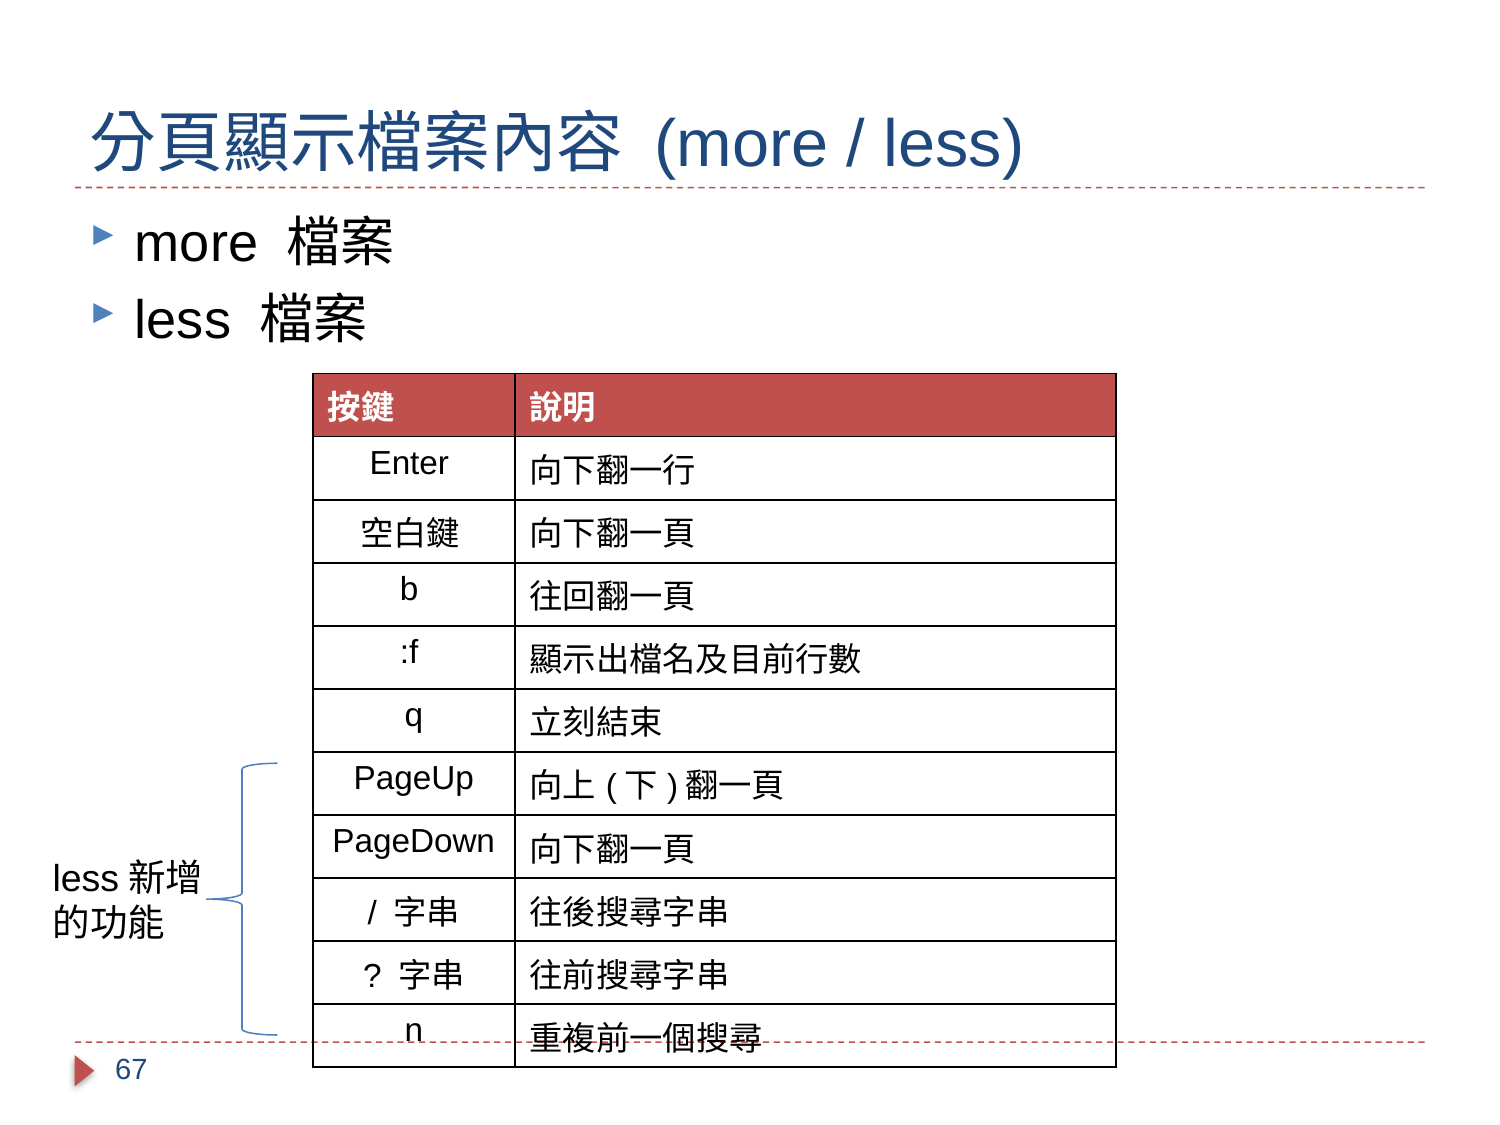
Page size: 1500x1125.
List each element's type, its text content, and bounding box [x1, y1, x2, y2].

text_box less新增 的功能 [37, 846, 218, 951]
table_cell 往前搜尋字串 [516, 942, 1115, 1003]
title 分頁顯示檔案內容 (more / less) [75, 24, 1425, 188]
table_cell PageDown [314, 816, 514, 877]
table_cell q [314, 690, 514, 751]
table_cell 向下翻一行 [516, 437, 1115, 499]
list more 檔案 less 檔案 [75, 200, 1425, 1010]
slide_number 67 [100, 1042, 426, 1103]
table_cell 向下翻一頁 [516, 501, 1115, 562]
table_cell 往回翻一頁 [516, 564, 1115, 625]
table_cell n [314, 1005, 514, 1066]
table_cell / 字串 [314, 879, 514, 940]
table_cell 往後搜尋字串 [516, 879, 1115, 940]
table_cell Enter [314, 437, 514, 499]
table_cell 空白鍵 [314, 501, 514, 562]
table_header 按鍵 [314, 374, 514, 436]
table_cell 立刻結束 [516, 690, 1115, 751]
table_cell b [314, 564, 514, 625]
table_cell PageUp [314, 753, 514, 814]
table_header 說明 [516, 374, 1115, 436]
text_box [218, 762, 278, 1036]
table_cell ? 字串 [314, 942, 514, 1003]
table_cell :f [314, 627, 514, 688]
table_cell 向下翻一頁 [516, 816, 1115, 877]
table_cell 重複前一個搜尋 [516, 1005, 1115, 1066]
table_cell 顯示出檔名及目前行數 [516, 627, 1115, 688]
table_cell 向上(下)翻一頁 [516, 753, 1115, 814]
